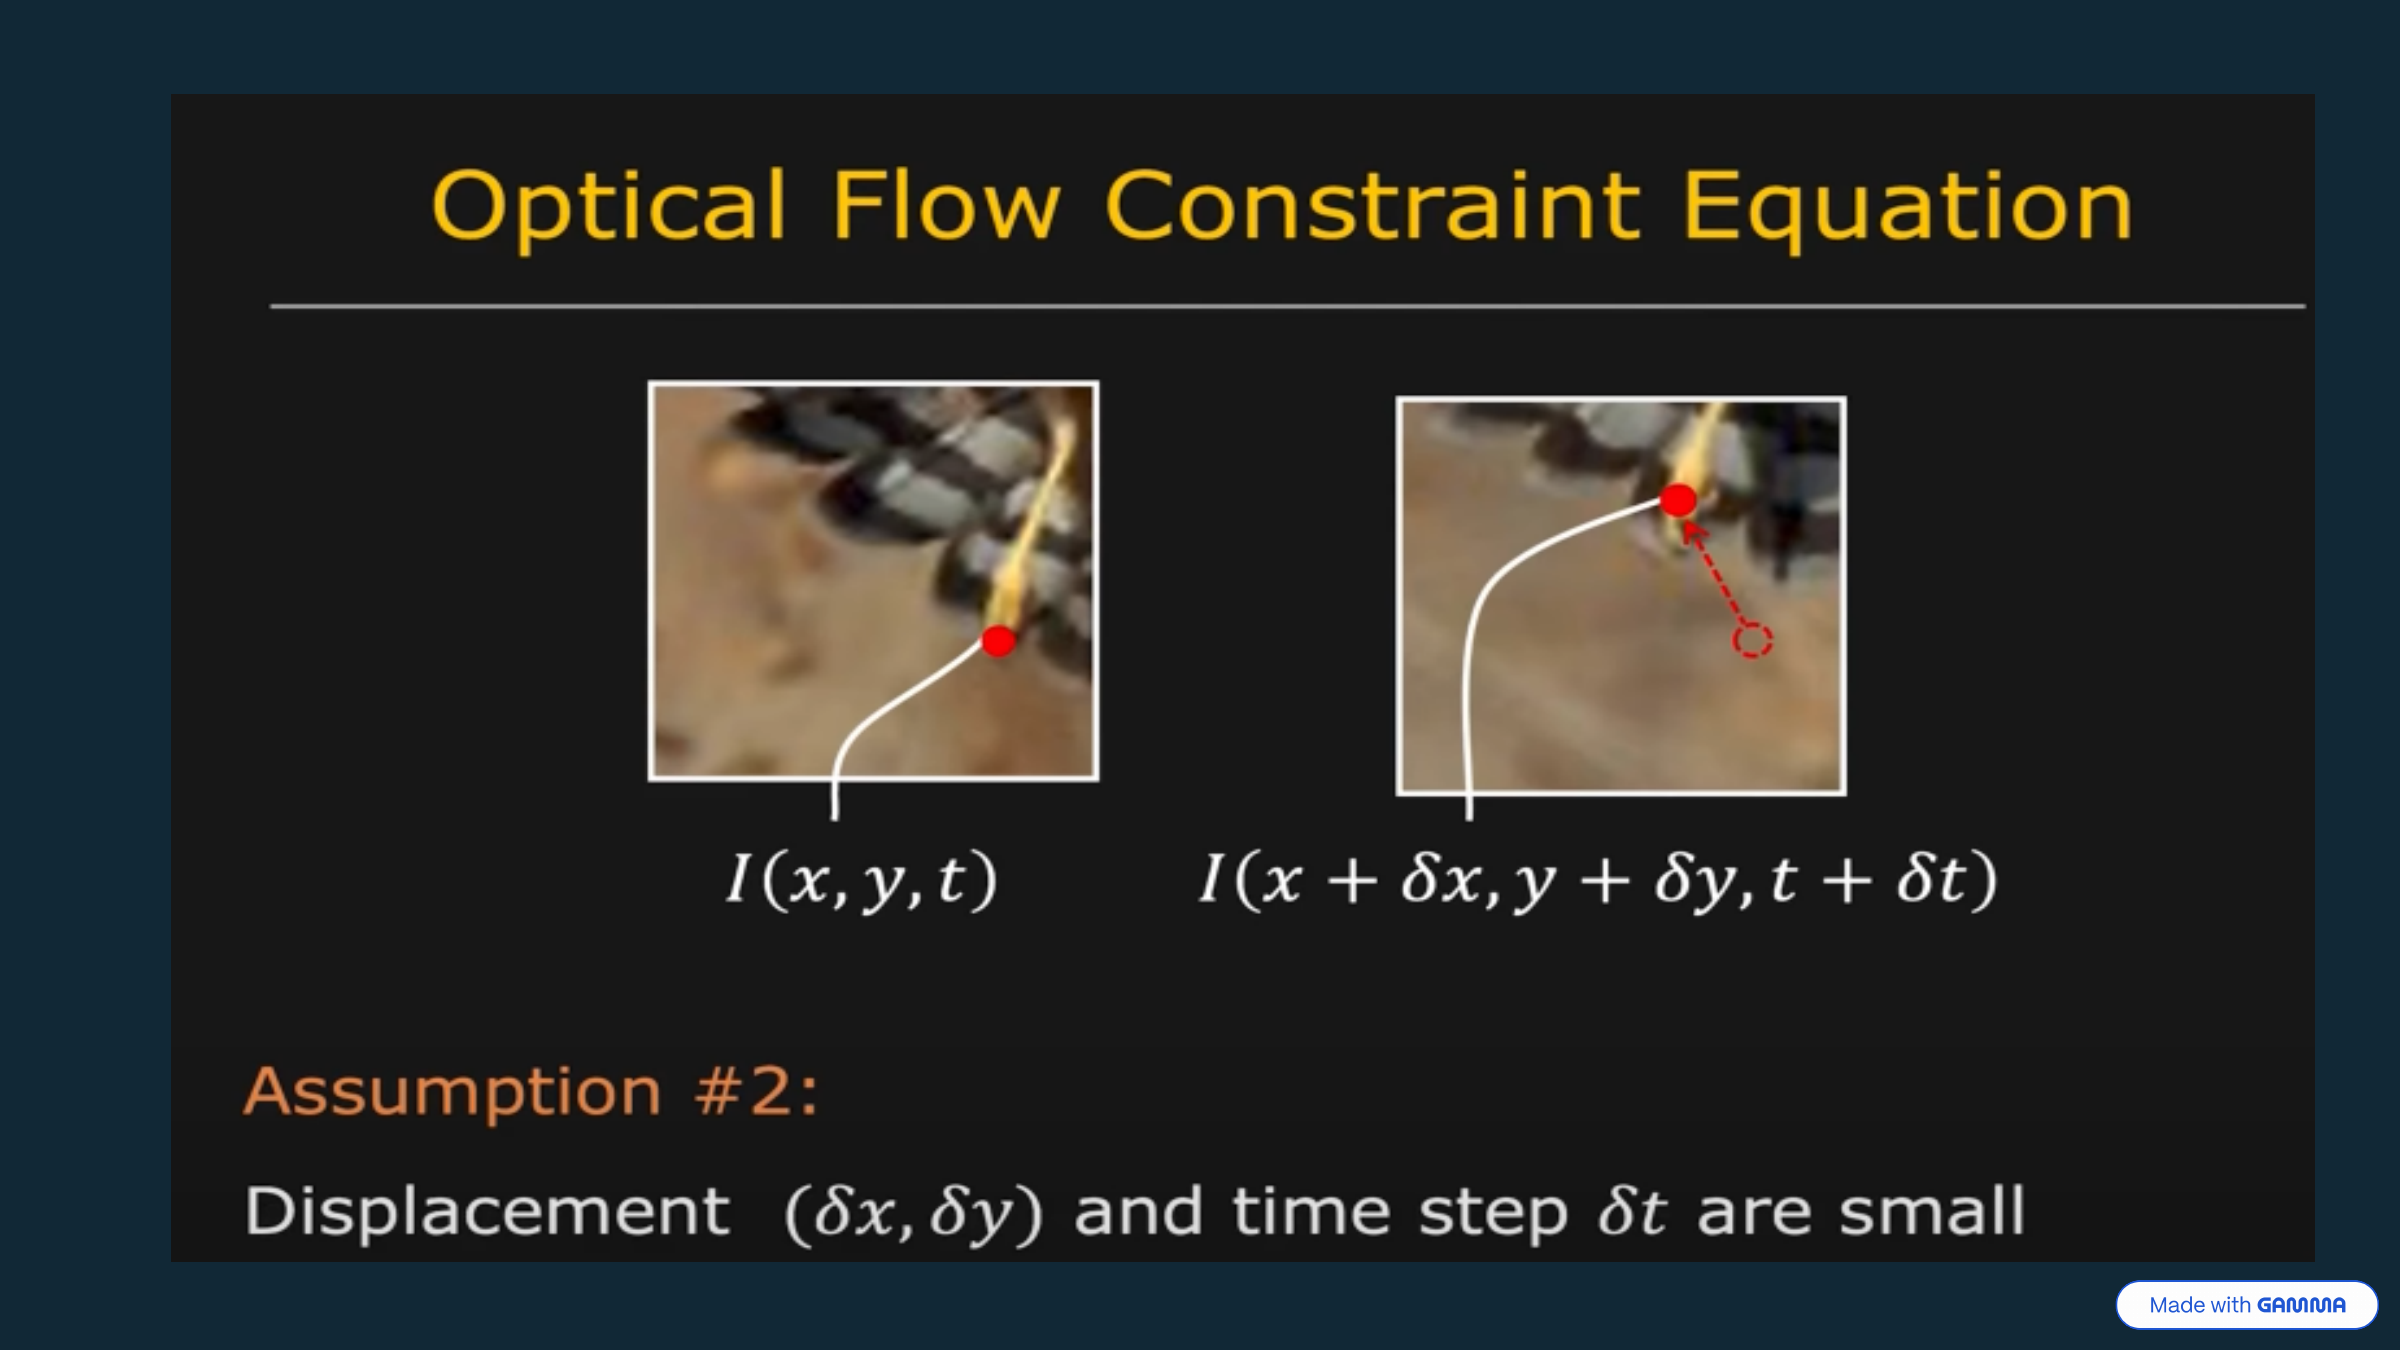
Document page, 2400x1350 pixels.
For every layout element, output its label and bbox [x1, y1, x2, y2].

picture [2106, 1271, 2389, 1339]
picture [171, 94, 2315, 1262]
